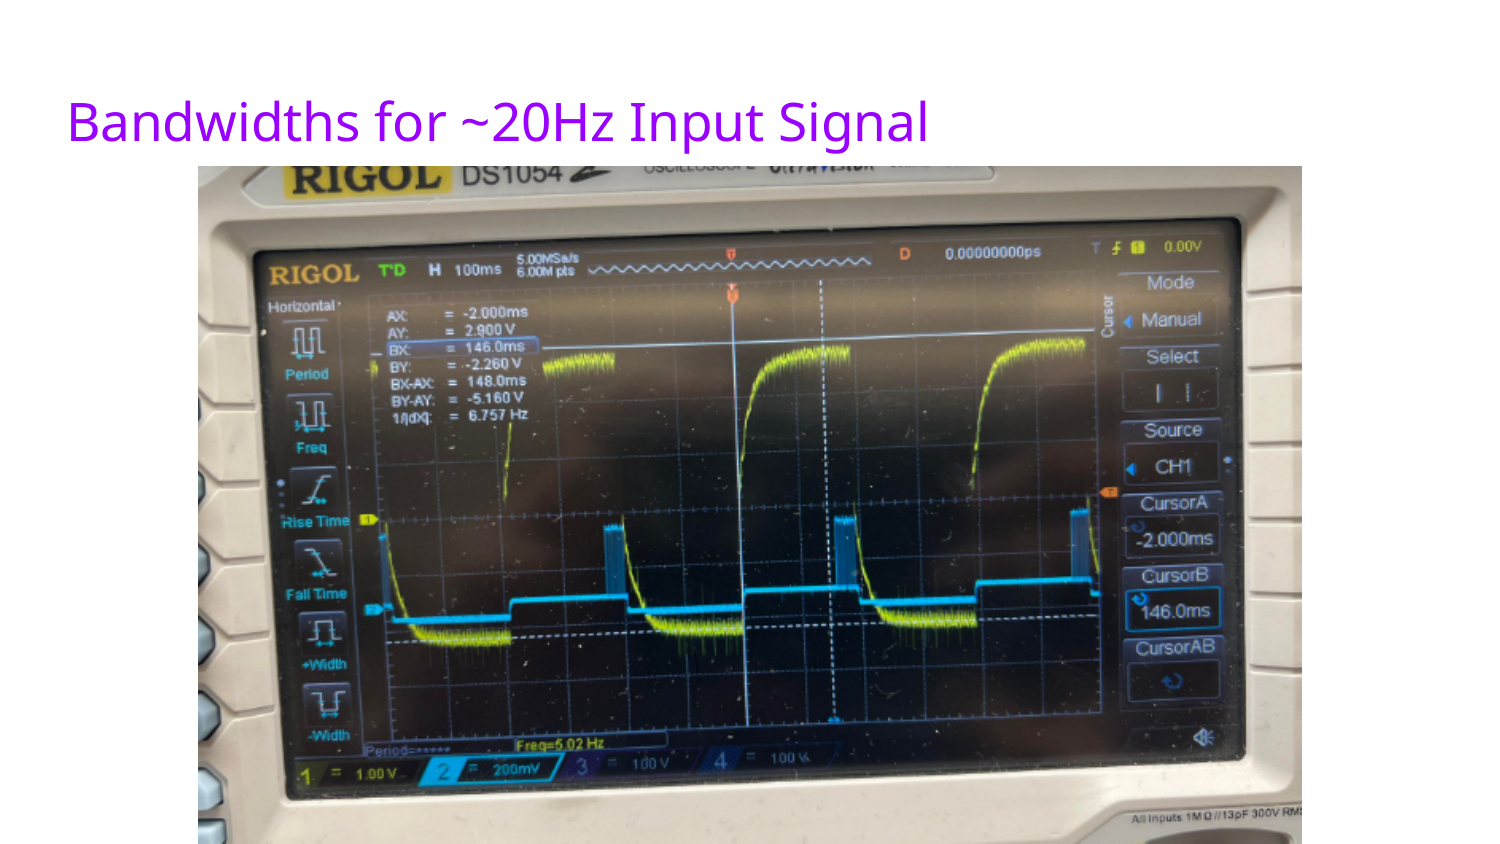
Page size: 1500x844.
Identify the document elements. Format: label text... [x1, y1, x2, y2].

picture [198, 166, 1302, 844]
title Bandwidths for ~20Hz Input Signal [51, 72, 1449, 167]
